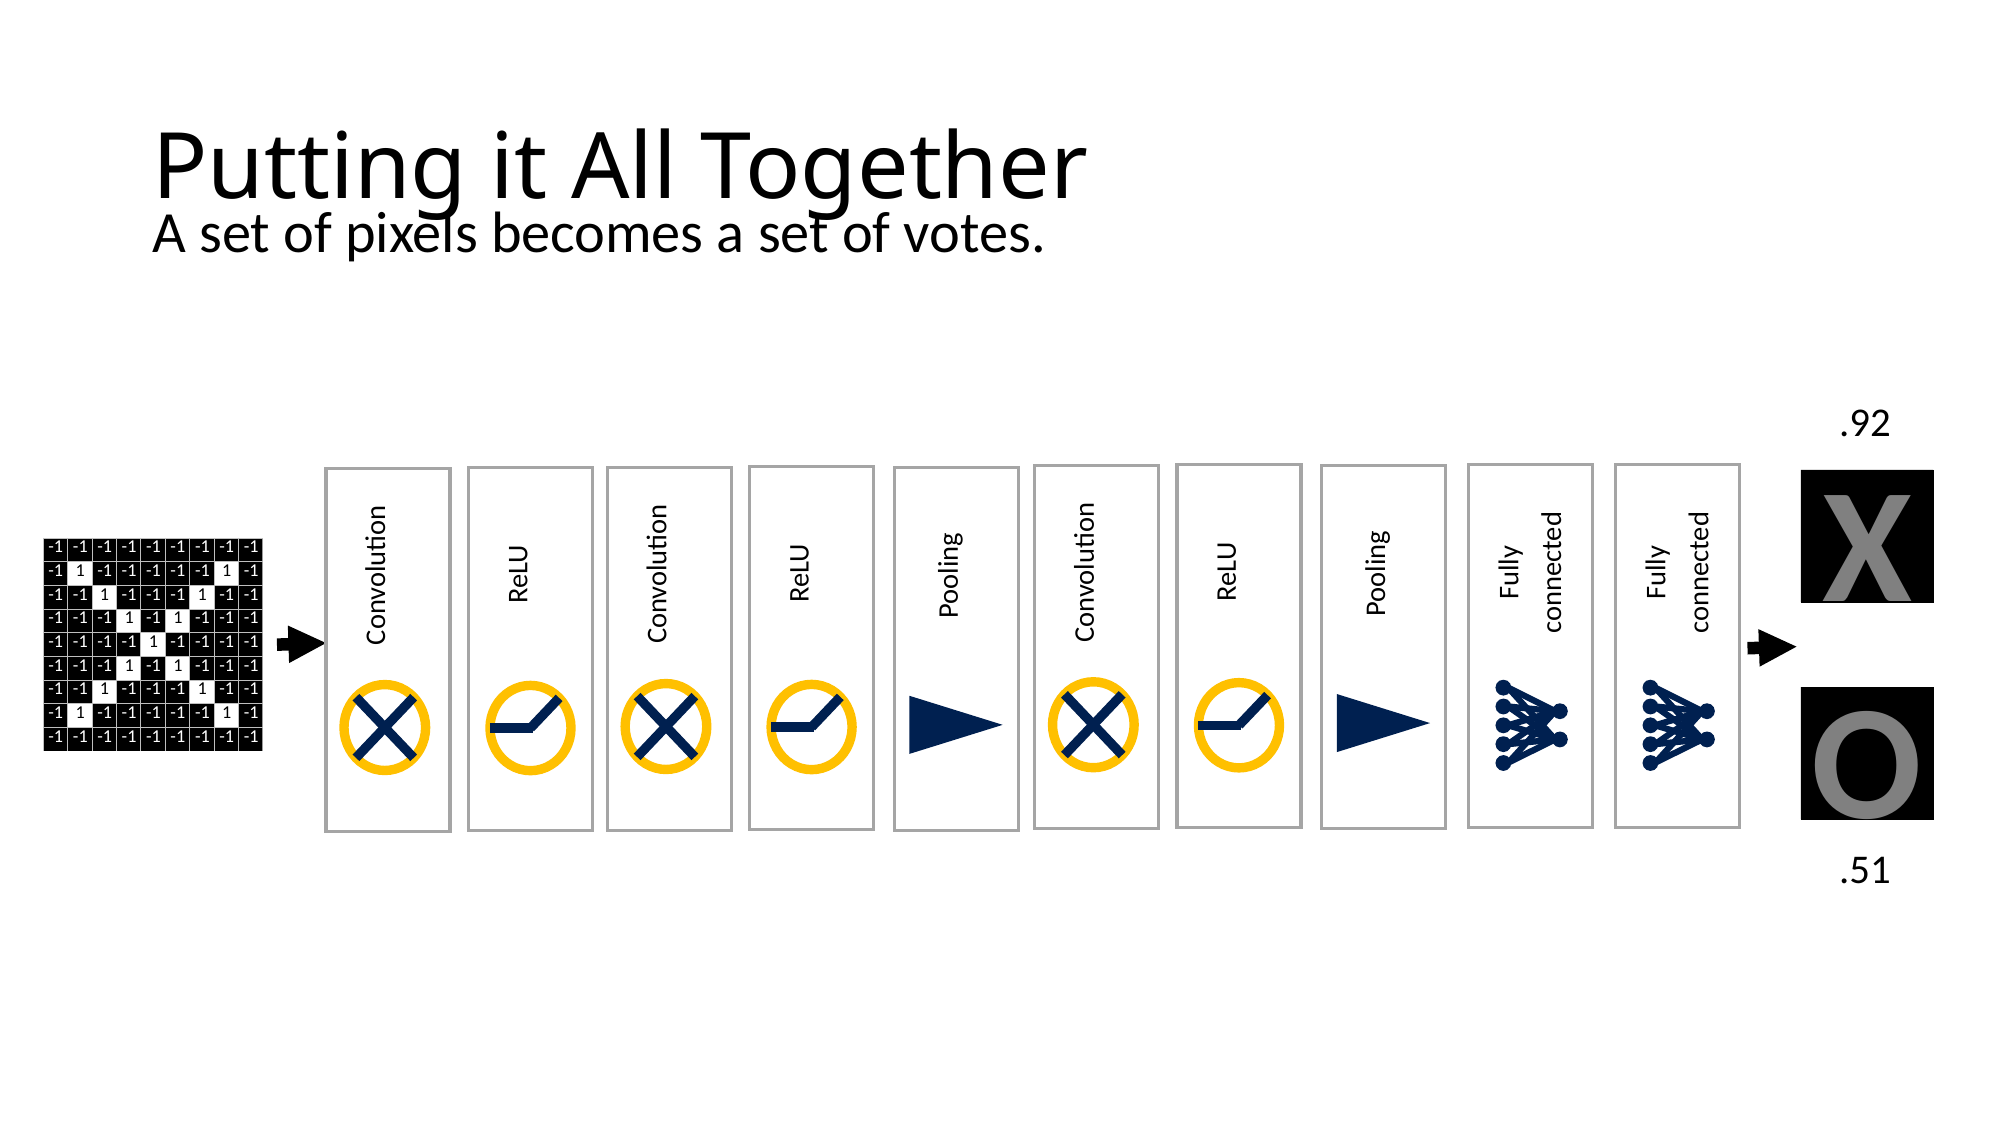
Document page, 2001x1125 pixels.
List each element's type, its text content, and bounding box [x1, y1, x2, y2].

list A set of pixels becomes a set of votes. [137, 195, 1956, 314]
title Putting it All Together [137, 59, 1863, 195]
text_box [42, 378, 1934, 918]
